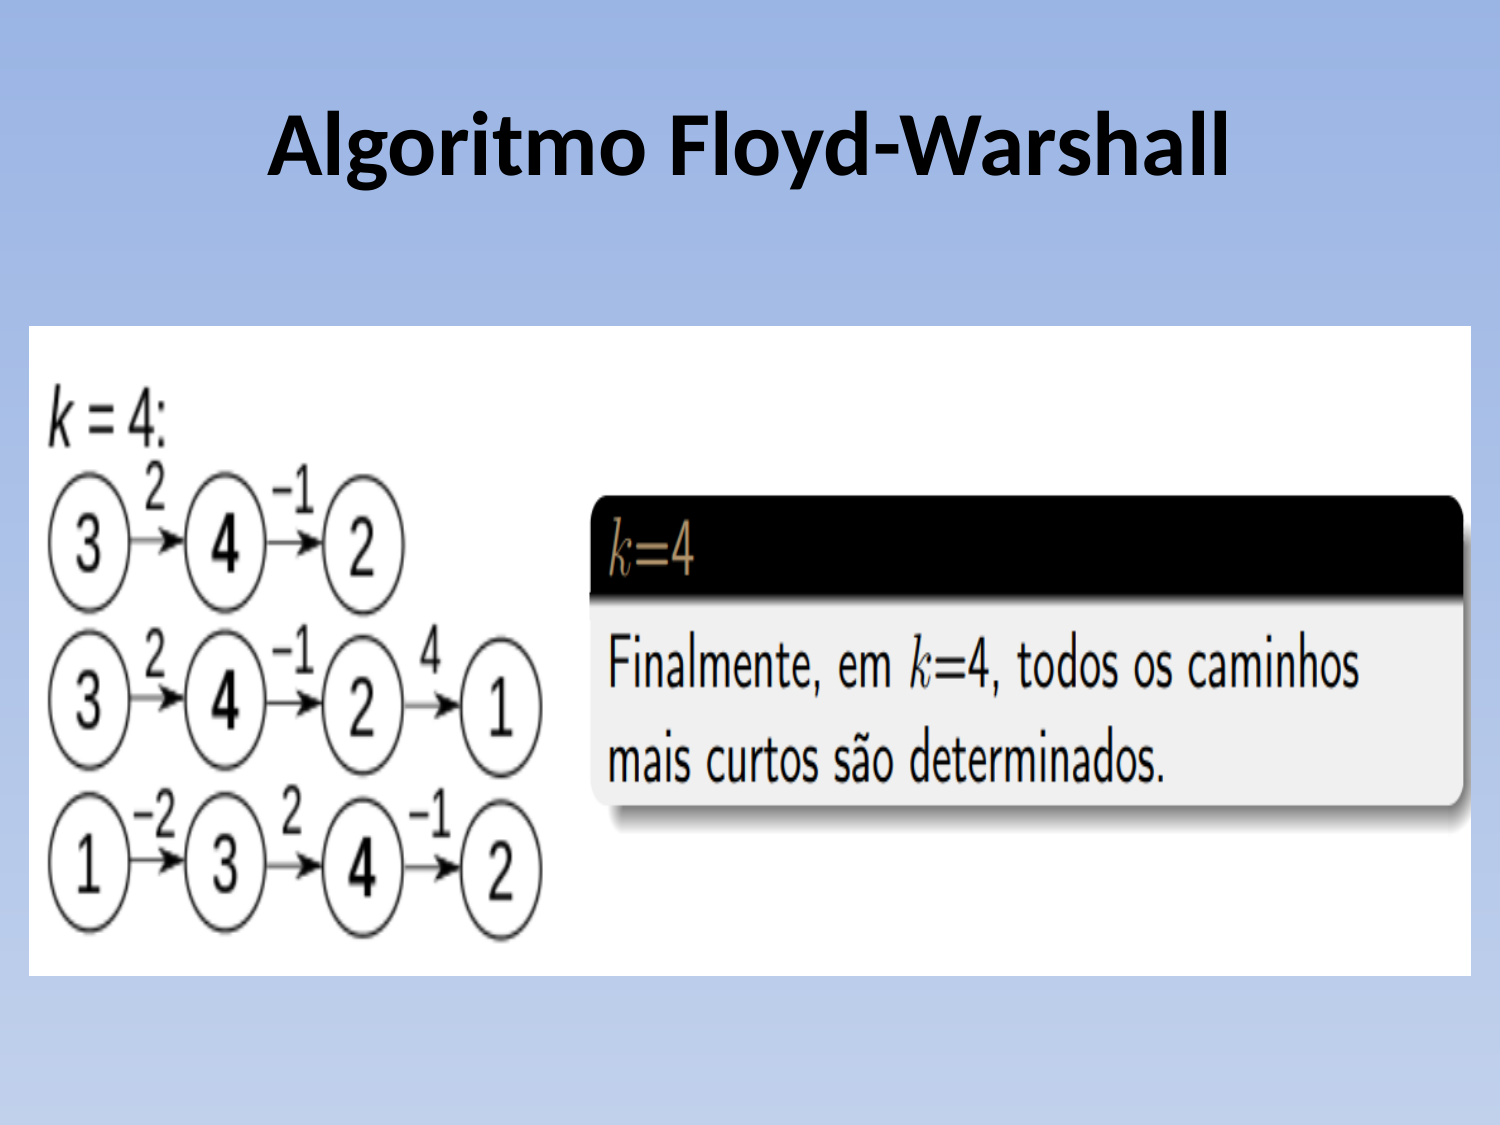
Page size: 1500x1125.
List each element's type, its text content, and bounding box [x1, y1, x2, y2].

picture [29, 326, 1471, 977]
title Algoritmo Floyd-Warshall [75, 45, 1425, 233]
